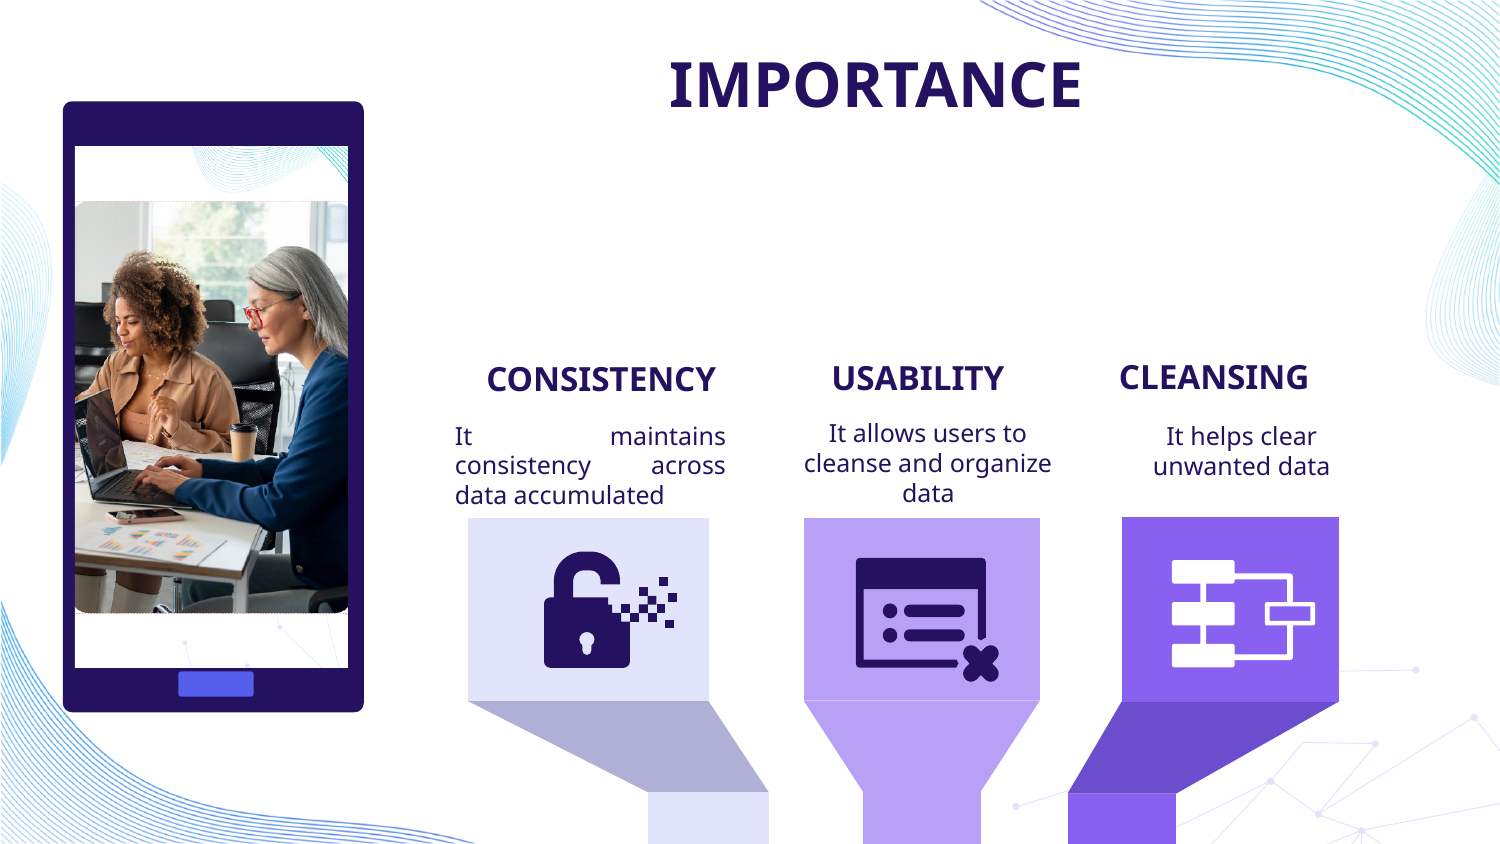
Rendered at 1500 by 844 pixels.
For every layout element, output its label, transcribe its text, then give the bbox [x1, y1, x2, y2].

picture [74, 146, 348, 668]
text_box It allows users to cleanse and organize data [777, 402, 1079, 535]
picture [1, 152, 507, 843]
picture [969, 1, 1499, 391]
text_box CONSISTENCY [425, 336, 778, 399]
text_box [543, 551, 677, 669]
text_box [855, 557, 1000, 682]
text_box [467, 518, 770, 844]
text_box USABILITY [741, 335, 1094, 398]
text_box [1067, 517, 1339, 844]
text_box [62, 101, 365, 713]
title IMPORTANCE [655, 29, 1181, 204]
subtitle It maintains consistency across data accumulated [439, 405, 742, 538]
text_box CLEANSING [1038, 334, 1391, 396]
text_box It helps clear unwanted data [1090, 405, 1393, 538]
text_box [803, 518, 1041, 844]
